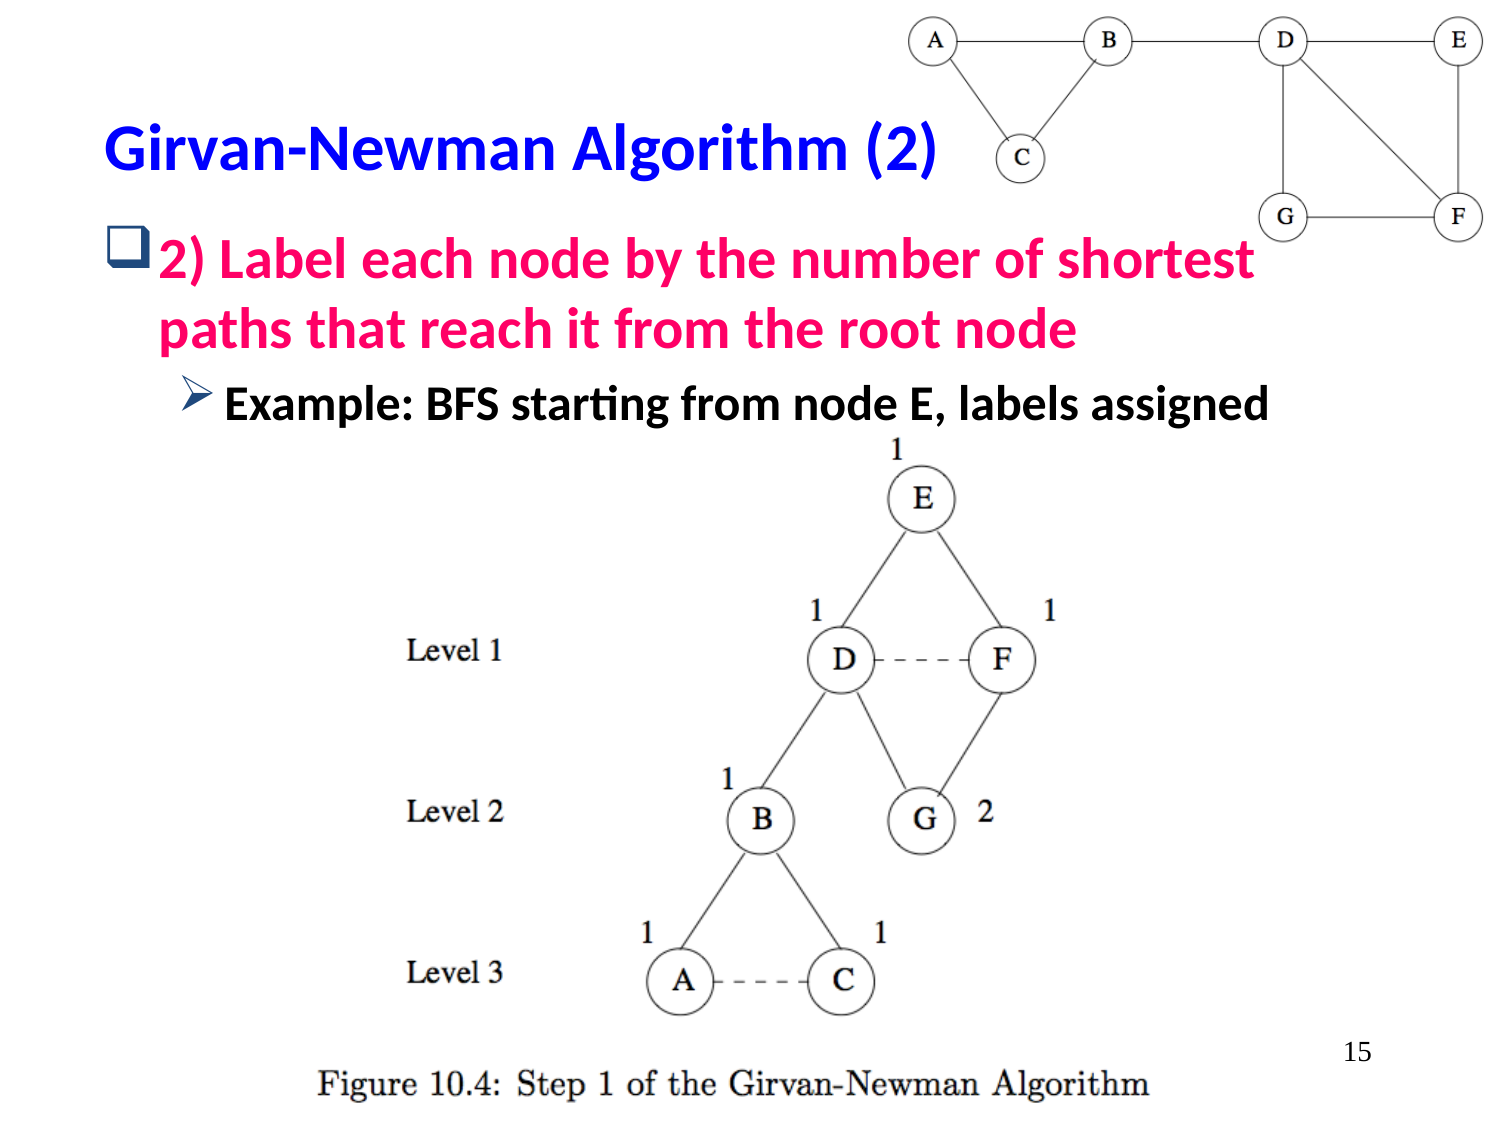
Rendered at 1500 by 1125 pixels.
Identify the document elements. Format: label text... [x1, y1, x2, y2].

picture [199, 429, 1261, 1125]
title Girvan-Newman Algorithm (2) [0, 50, 782, 238]
picture [787, 0, 1500, 264]
slide_number 15 [1265, 1025, 1388, 1100]
list 2) Label each node by the number of shortest paths that reach it from the root node Example: BFS starting from node E, labels assigned [87, 212, 1363, 388]
